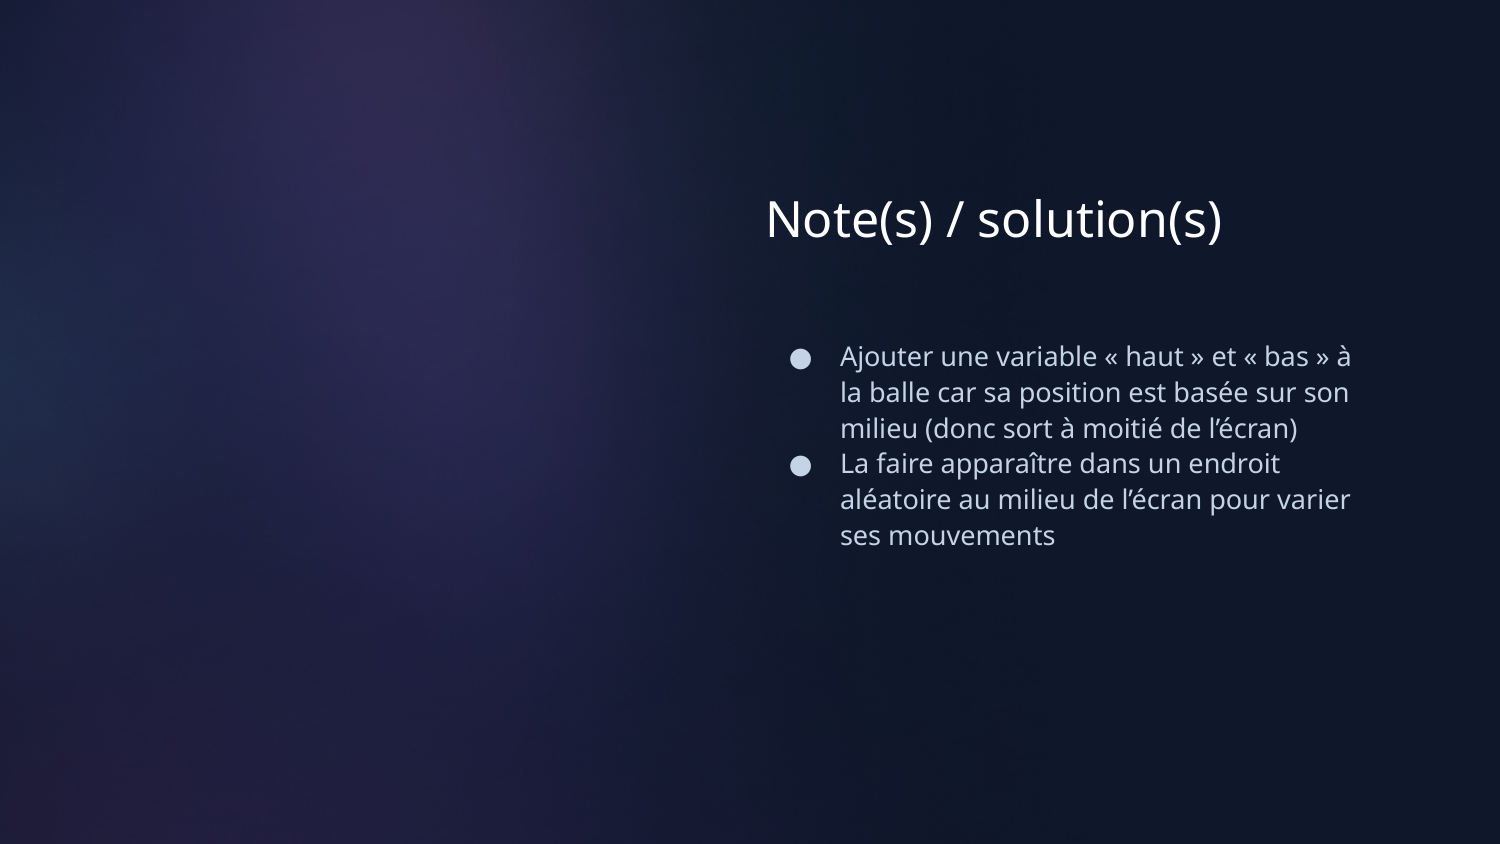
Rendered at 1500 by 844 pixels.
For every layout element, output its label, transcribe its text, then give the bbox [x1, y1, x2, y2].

subtitle Ajouter une variable « haut » et « bas » à la balle car sa position est basée sur son milieu (donc sort à moitié de l’écran) La faire apparaître dans un endroit aléatoire au milieu de l’écran pour varier ses mouvements [750, 321, 1388, 644]
title Note(s) / solution(s) [750, 163, 1388, 271]
picture [0, 0, 1235, 844]
